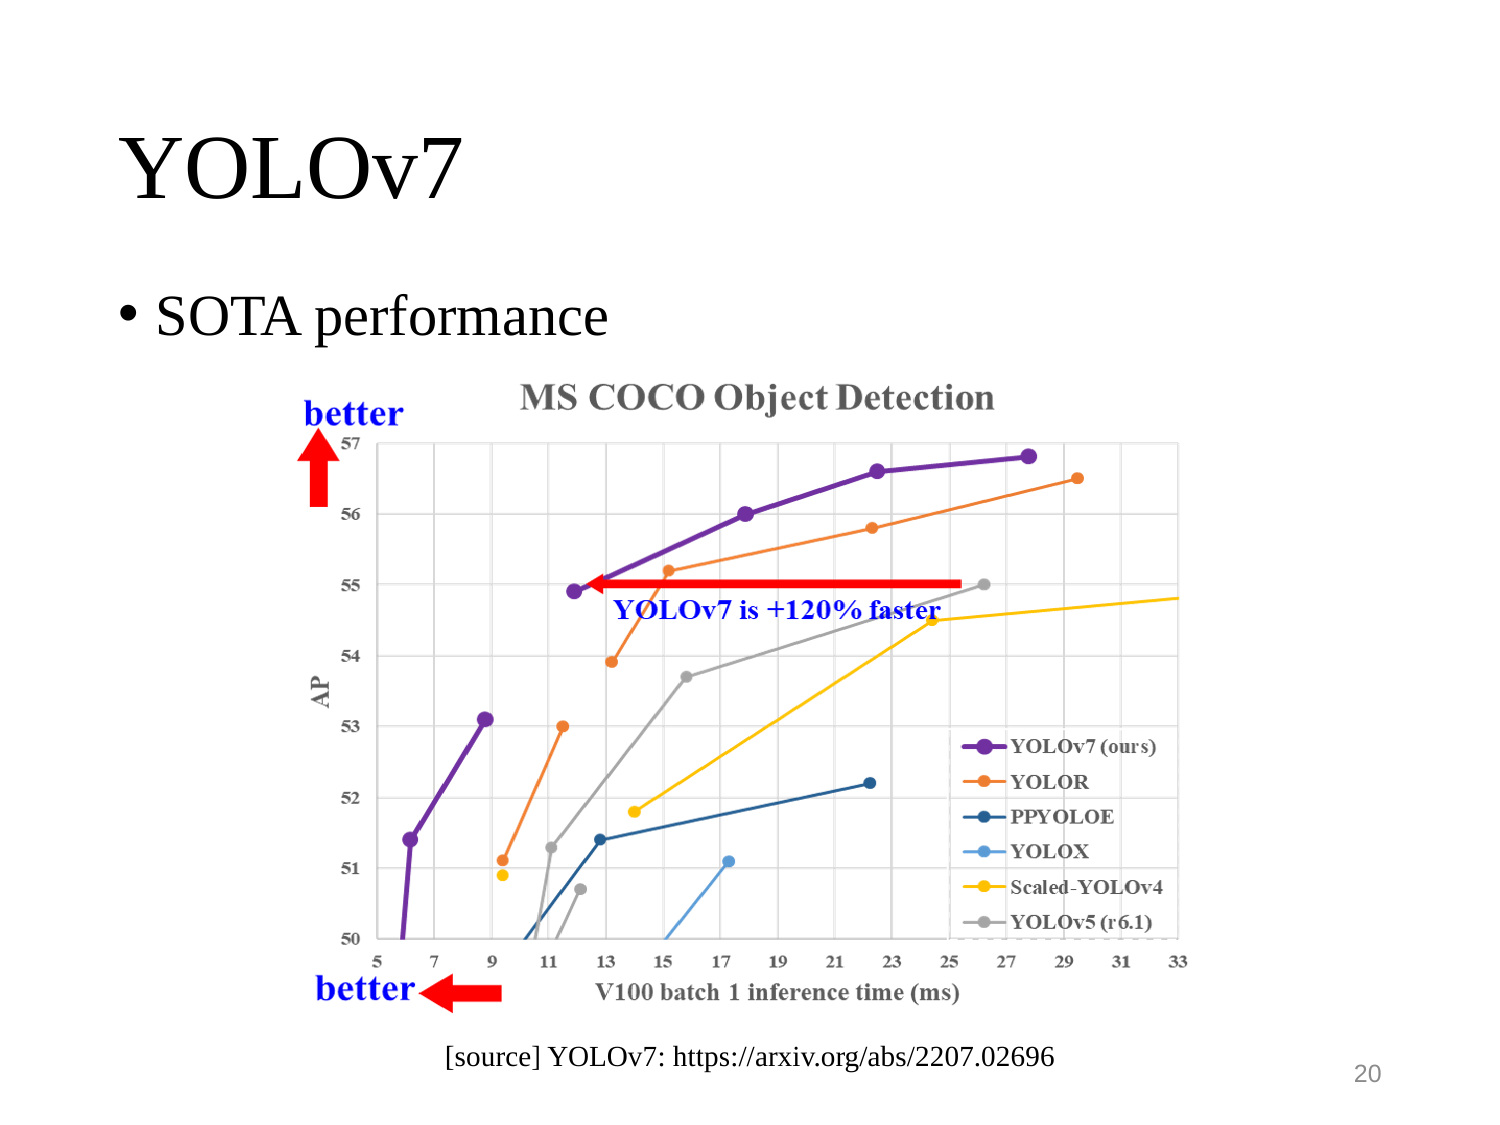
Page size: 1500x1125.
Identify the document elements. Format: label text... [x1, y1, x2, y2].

text_box [source] YOLOv7: https://arxiv.org/abs/2207.02696 [272, 1030, 1229, 1080]
slide_number 20 [1059, 1042, 1397, 1103]
text_box SOTA performance [103, 277, 1397, 992]
title YOLOv7 [103, 59, 1397, 277]
picture [279, 359, 1221, 1031]
